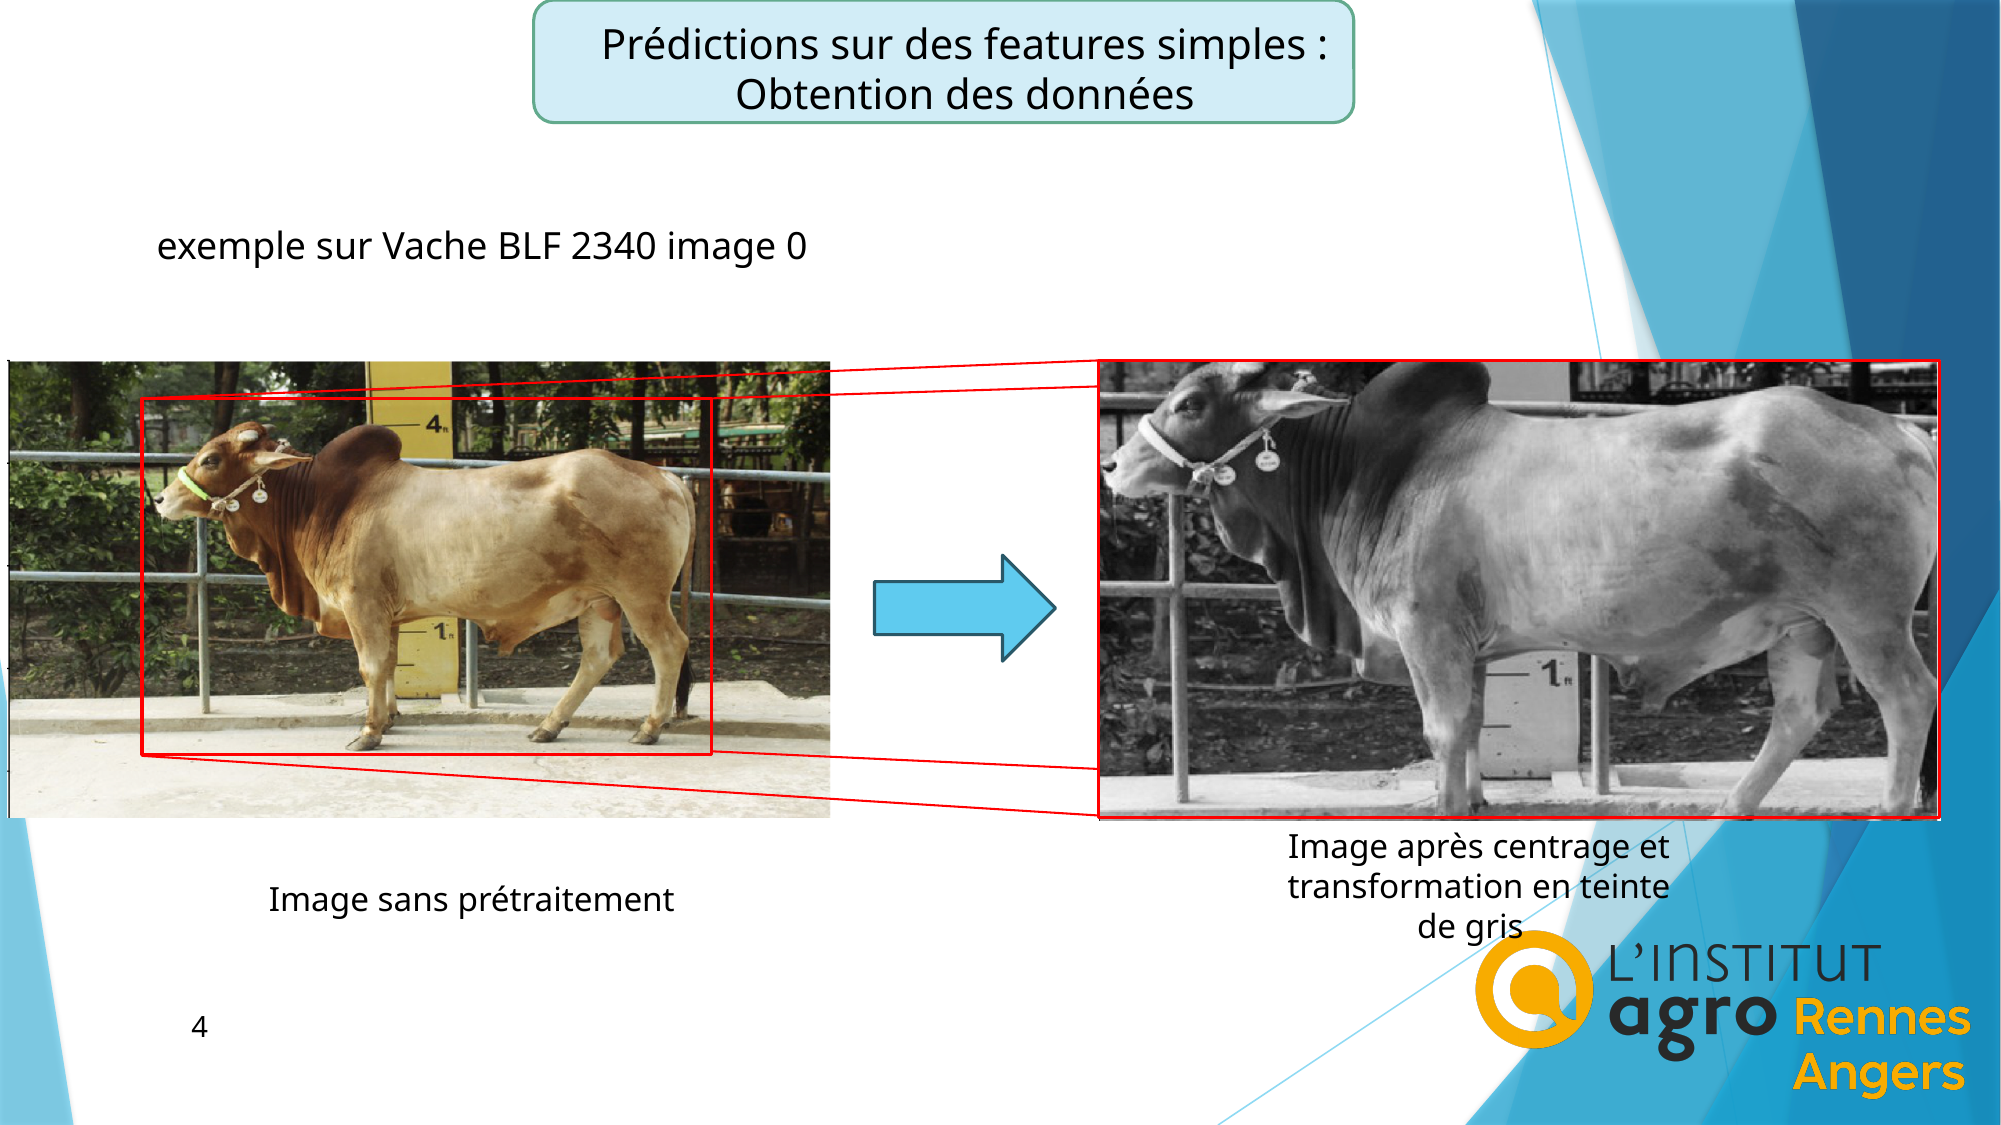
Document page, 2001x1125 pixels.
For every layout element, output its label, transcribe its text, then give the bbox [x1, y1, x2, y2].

picture [7, 357, 832, 819]
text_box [710, 750, 1094, 808]
slide_number 4 [111, 998, 224, 1058]
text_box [141, 755, 710, 816]
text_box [710, 359, 1099, 399]
picture [1099, 359, 1942, 821]
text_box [141, 359, 710, 399]
text_box Image sans prétraitement [254, 870, 712, 926]
text_box [872, 553, 1057, 663]
text_box exemple sur Vache BLF 2340 image 0 [141, 214, 1147, 320]
title Prédictions sur des features simples : Obtention des données [450, 9, 1480, 179]
text_box Image après centrage et transformation en teinte de gris [1250, 830, 1708, 953]
picture [1437, 892, 2001, 1125]
